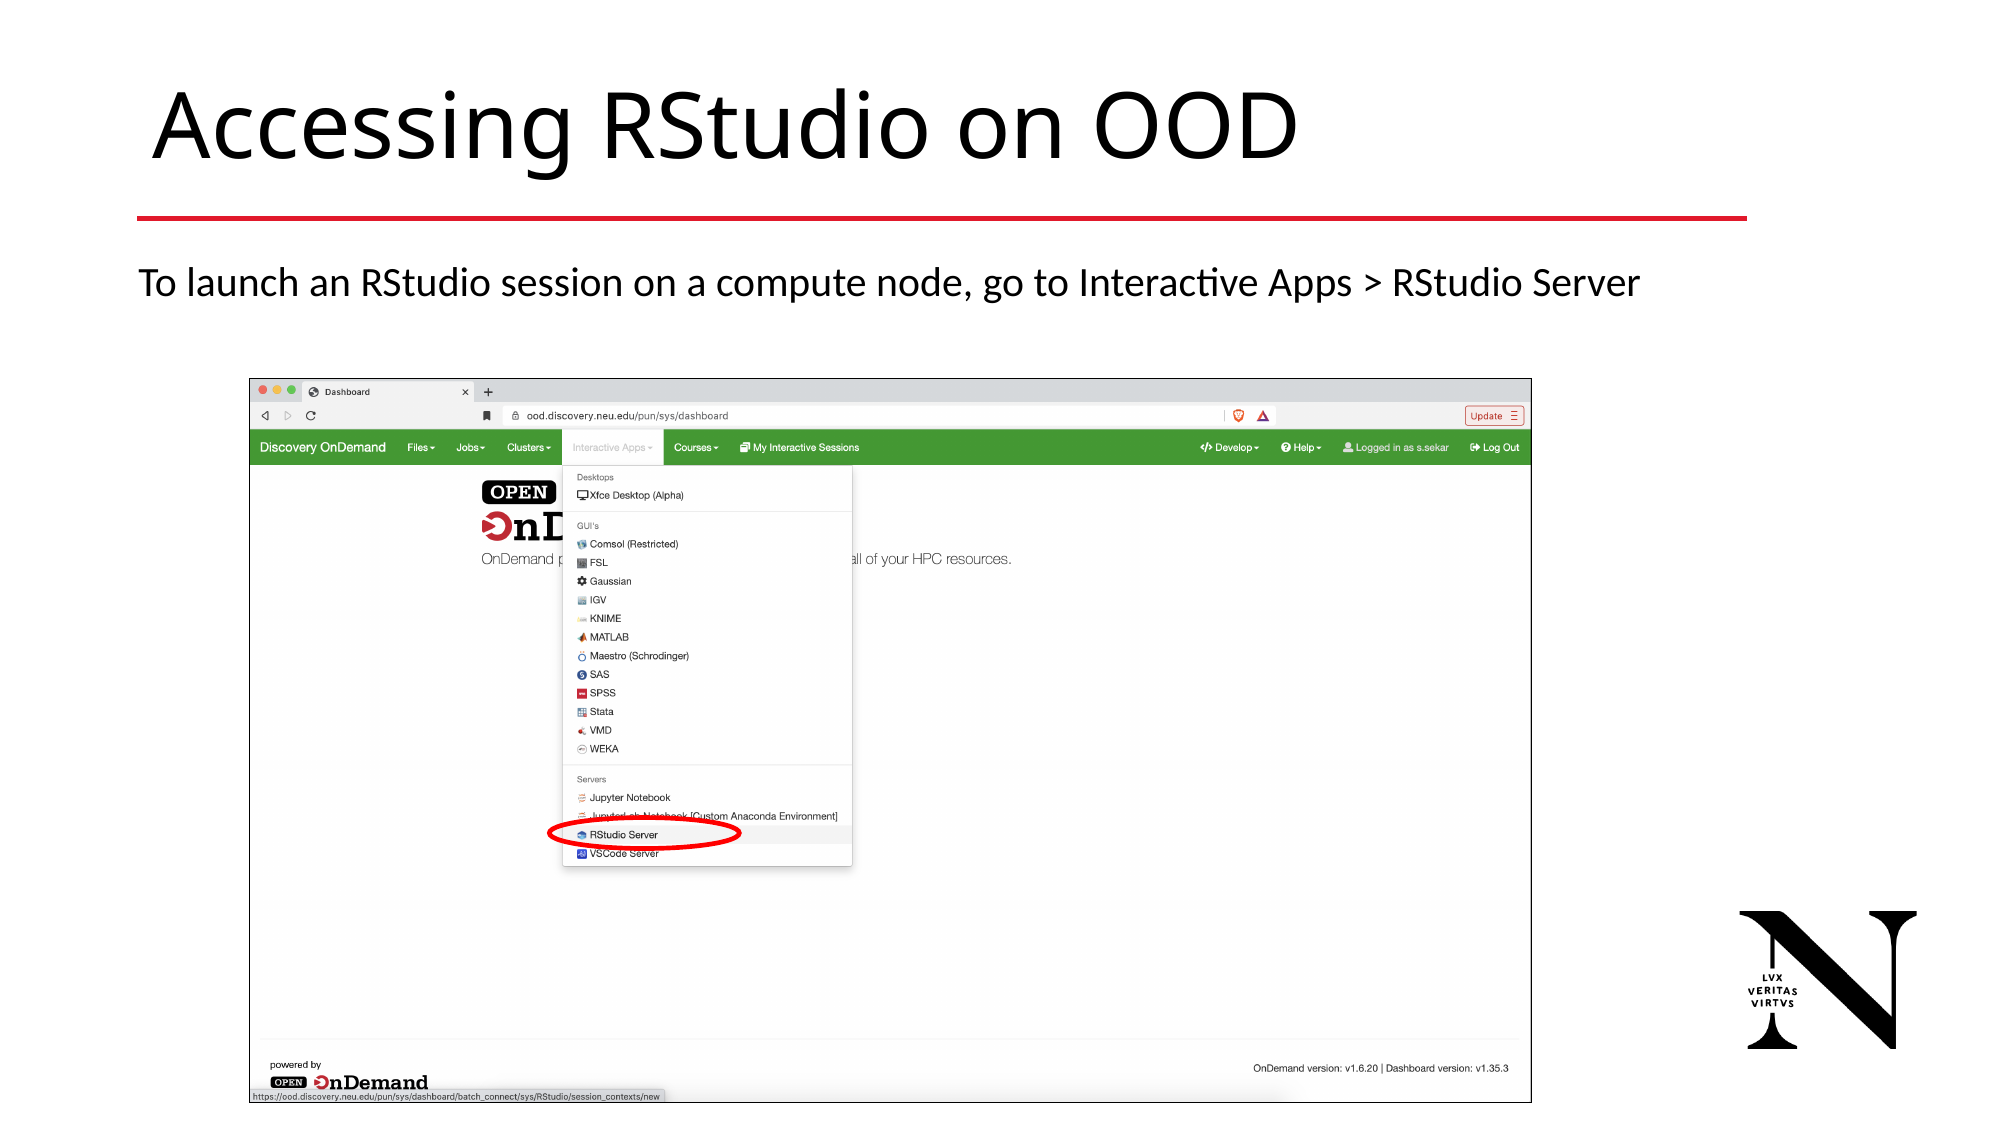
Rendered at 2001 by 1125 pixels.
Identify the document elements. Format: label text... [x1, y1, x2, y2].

picture [249, 378, 1532, 1103]
text_box To launch an RStudio session on a compute node, go to Interactive Apps > RStudio Server [123, 247, 1658, 313]
title Accessing RStudio on OOD [137, 20, 1863, 238]
